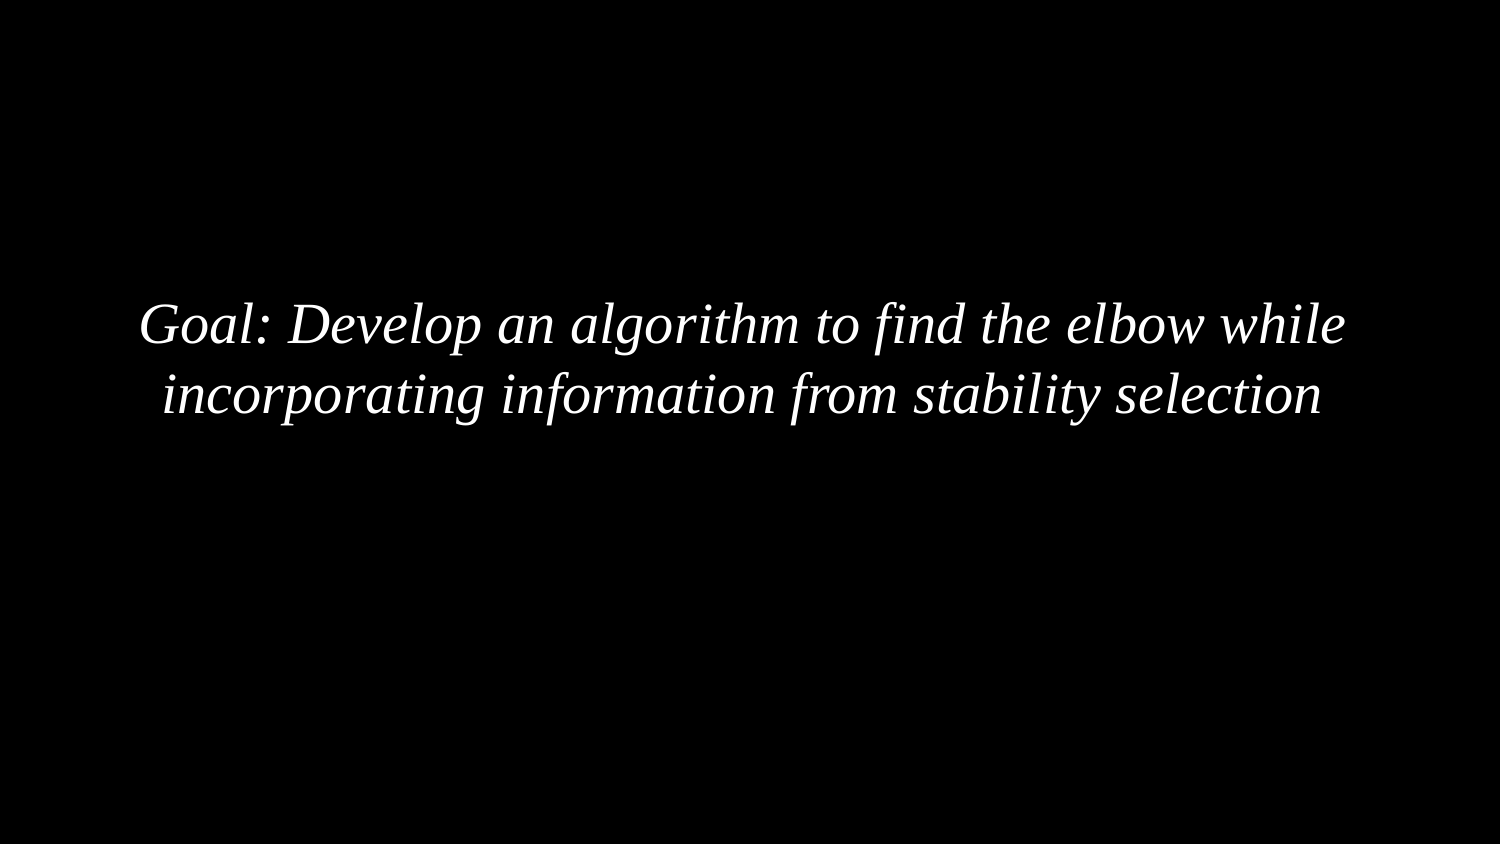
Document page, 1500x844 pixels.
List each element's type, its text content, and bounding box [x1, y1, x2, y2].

list Goal: Develop an algorithm to find the elbow while incorporating information from stability selection [91, 277, 1409, 646]
